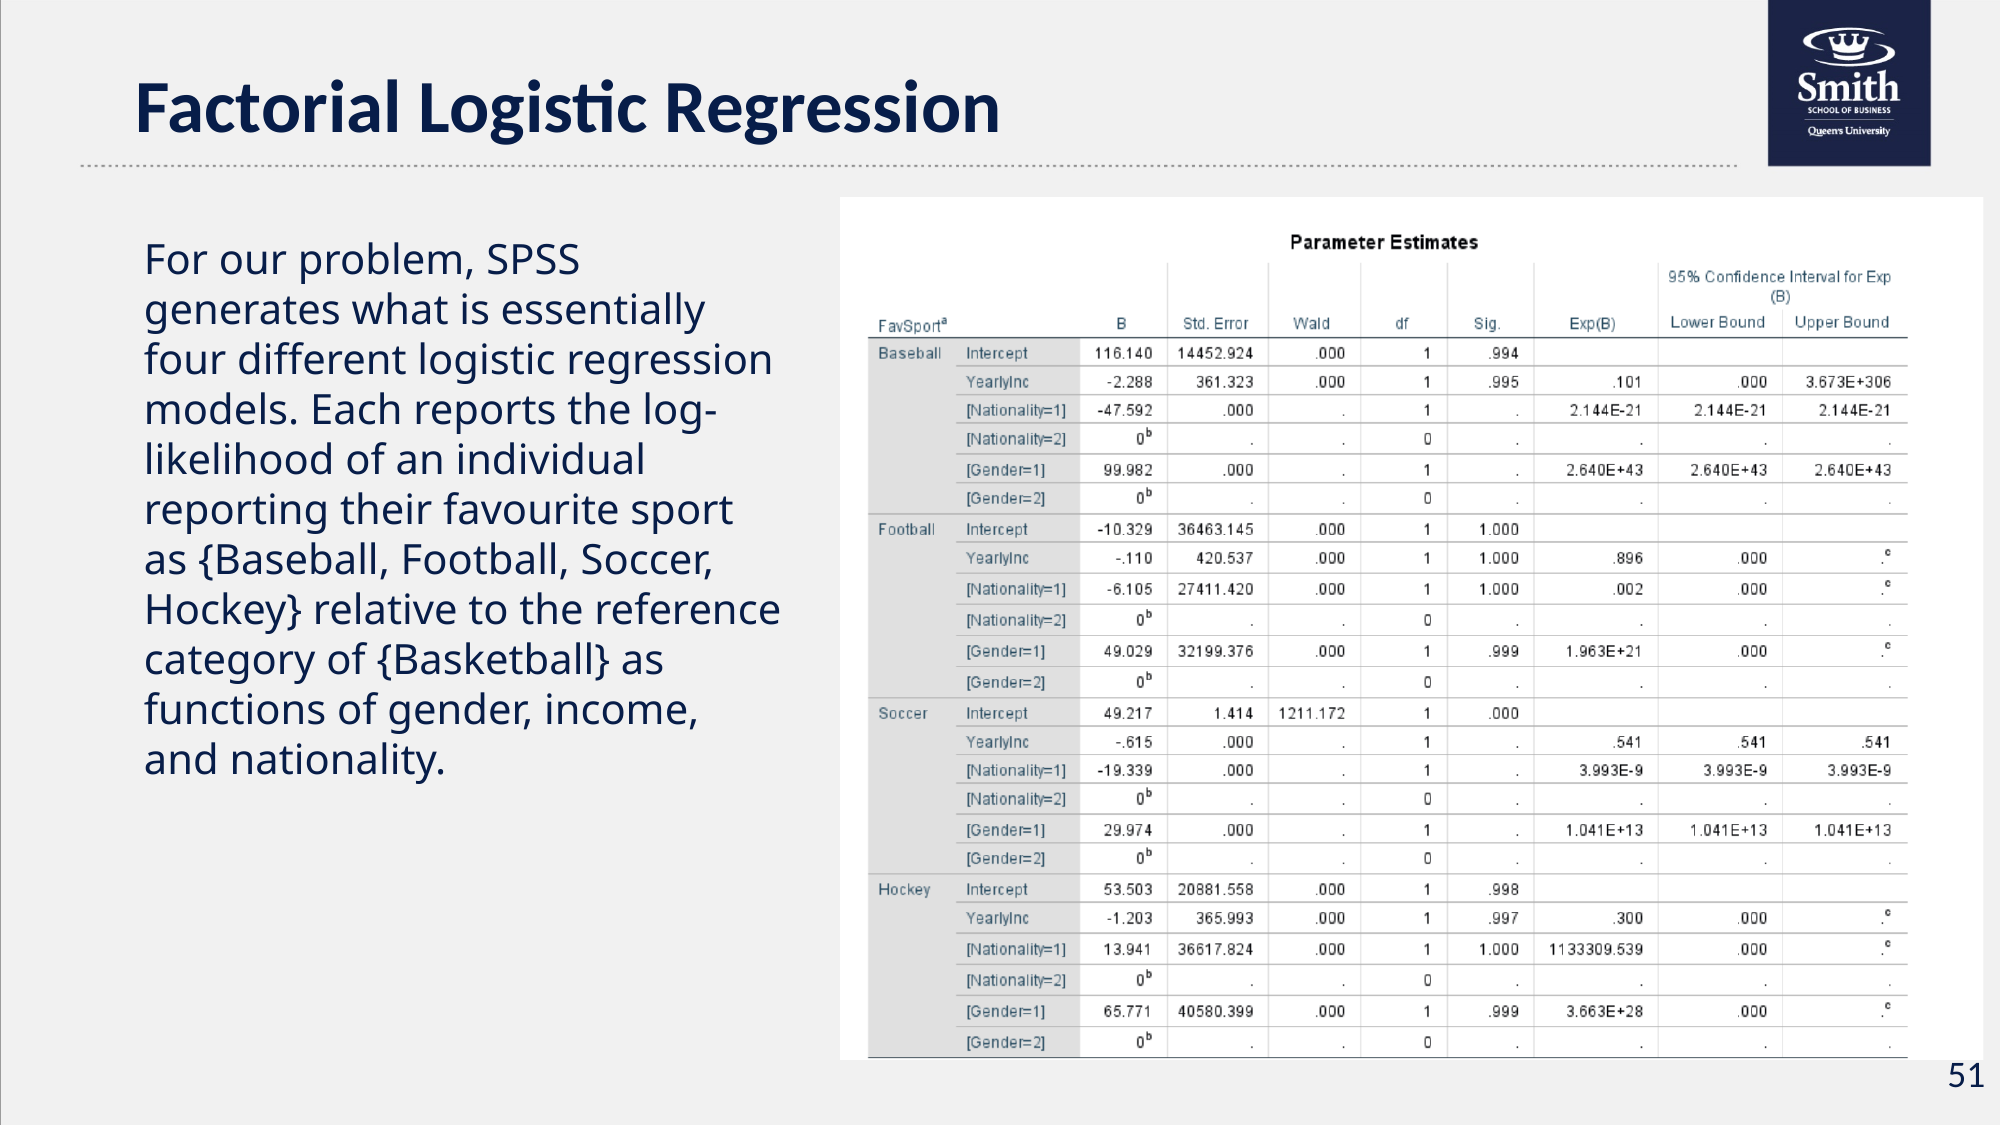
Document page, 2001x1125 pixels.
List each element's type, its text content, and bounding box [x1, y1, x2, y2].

list For our problem, SPSS generates what is essentially four different logistic regression models. Each reports the log-likelihood of an individual reporting their favourite sport as {Baseball, Football, Soccer, Hockey} relative to the reference category of {Basketball} as functions of gender, income, and nationality. [120, 224, 800, 300]
slide_number 51 [1550, 1042, 2000, 1103]
list Factorial Logistic Regression [120, 50, 1525, 150]
picture [0, 0, 2000, 1125]
